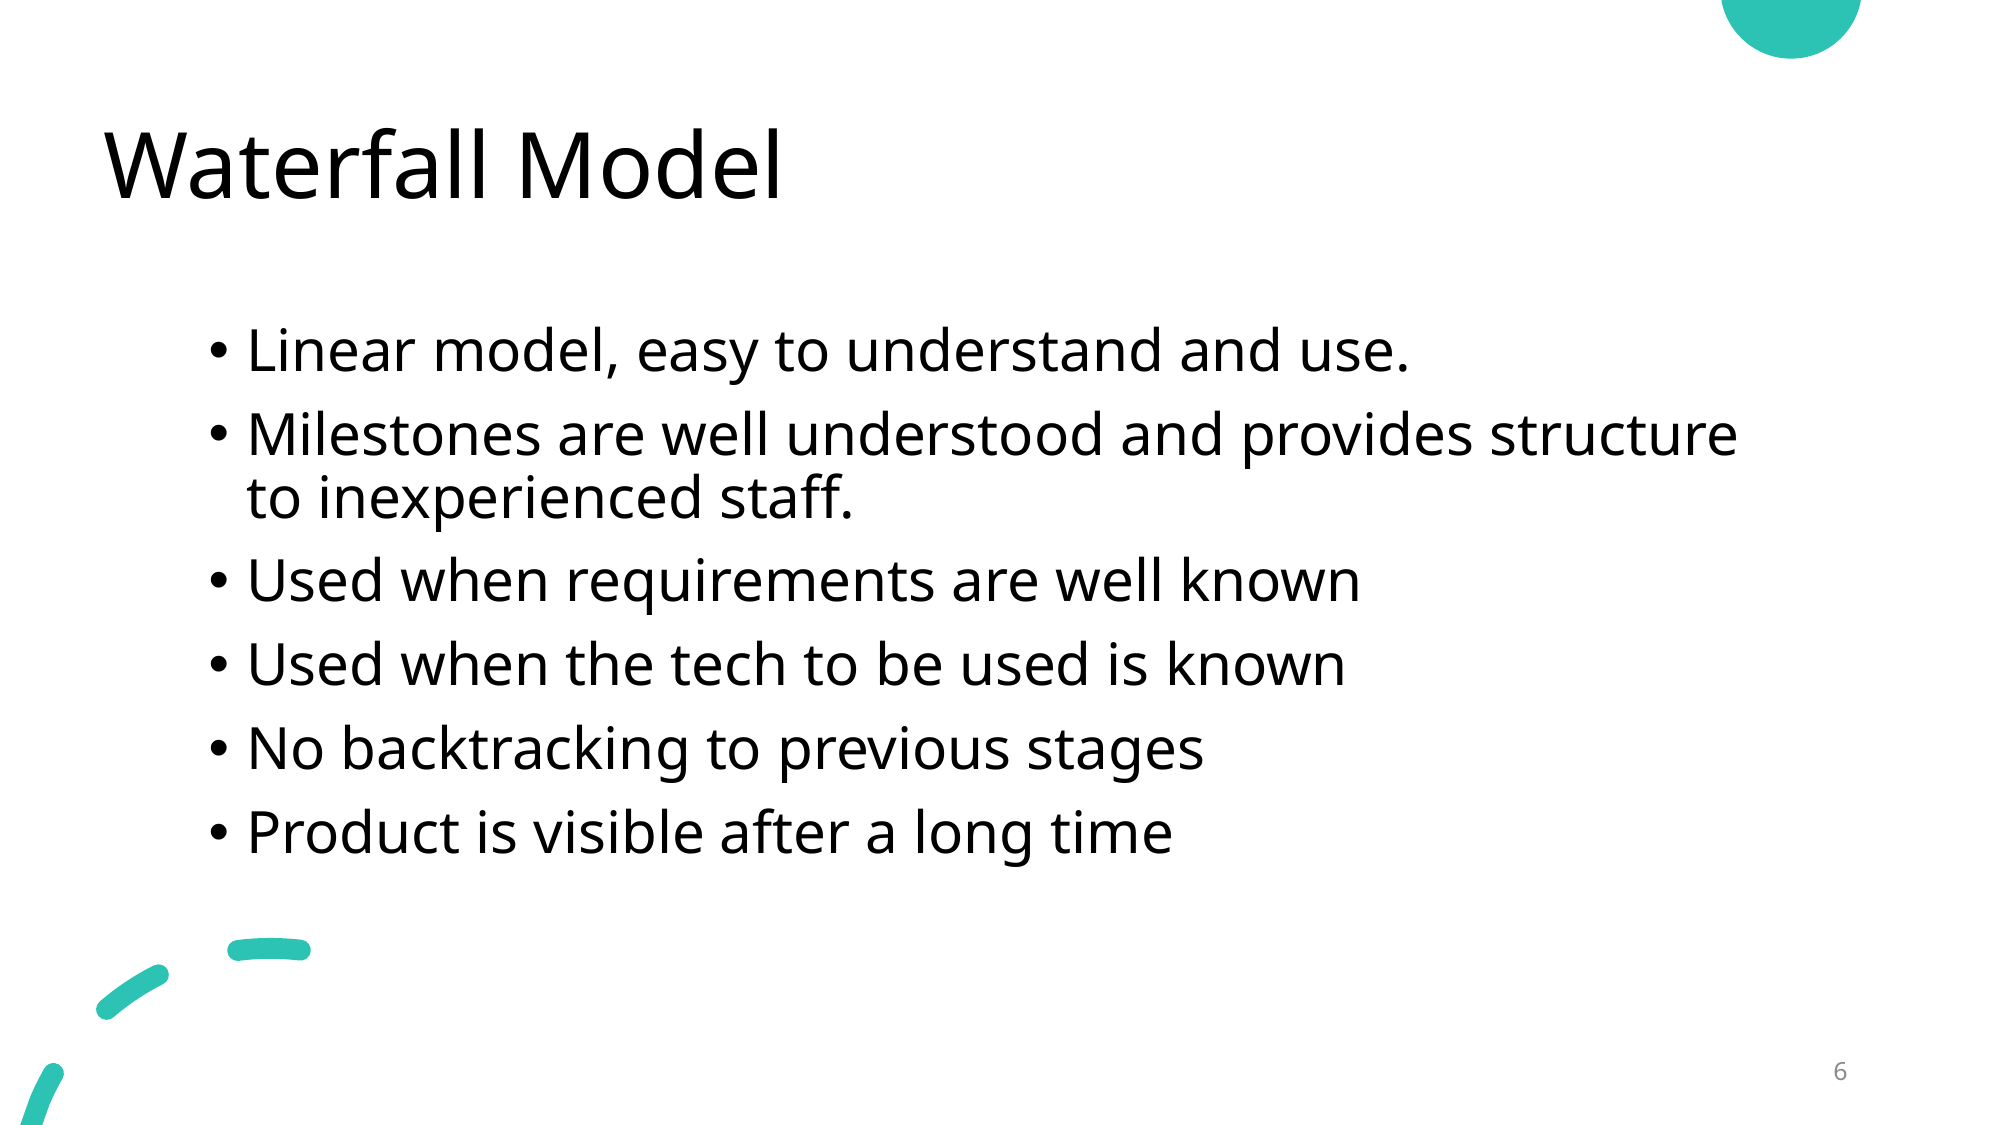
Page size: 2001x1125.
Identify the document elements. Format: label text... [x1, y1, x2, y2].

list Linear model, easy to understand and use. Milestones are well understood and provides structure to inexperienced staff. Used when requirements are well known Used when the tech to be used is known No backtracking to previous stages Product is visible after a long time [193, 313, 1806, 947]
slide_number 6 [1412, 1042, 1863, 1103]
title Waterfall Model [88, 59, 1814, 278]
